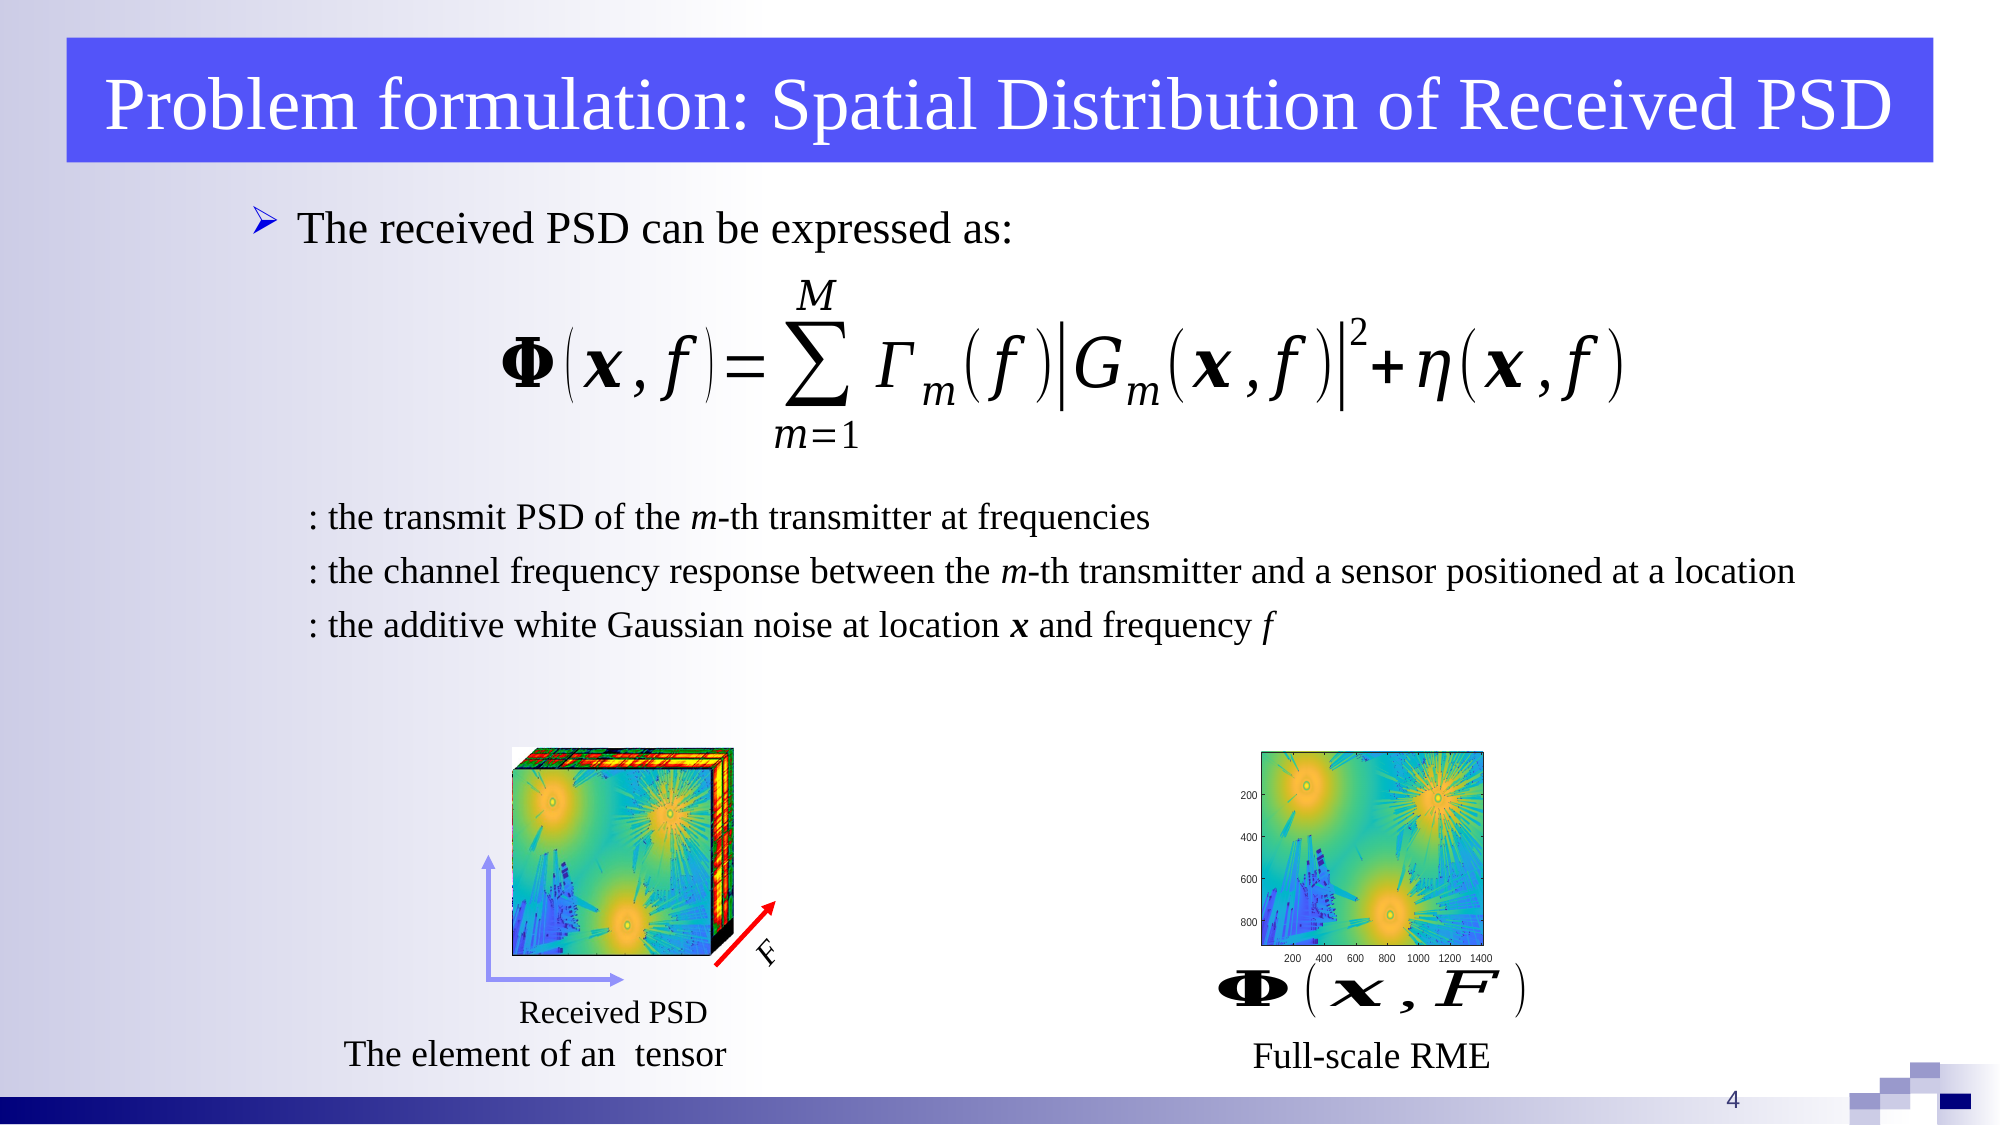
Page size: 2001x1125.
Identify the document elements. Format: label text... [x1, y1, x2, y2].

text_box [328, 747, 970, 1087]
slide_number 3 [1335, 1045, 1756, 1122]
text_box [1214, 734, 1528, 1085]
title Problem formulation: Spatial Distribution of Received PSD [66, 37, 1934, 163]
list The received PSD can be expressed as: [159, 165, 1792, 919]
